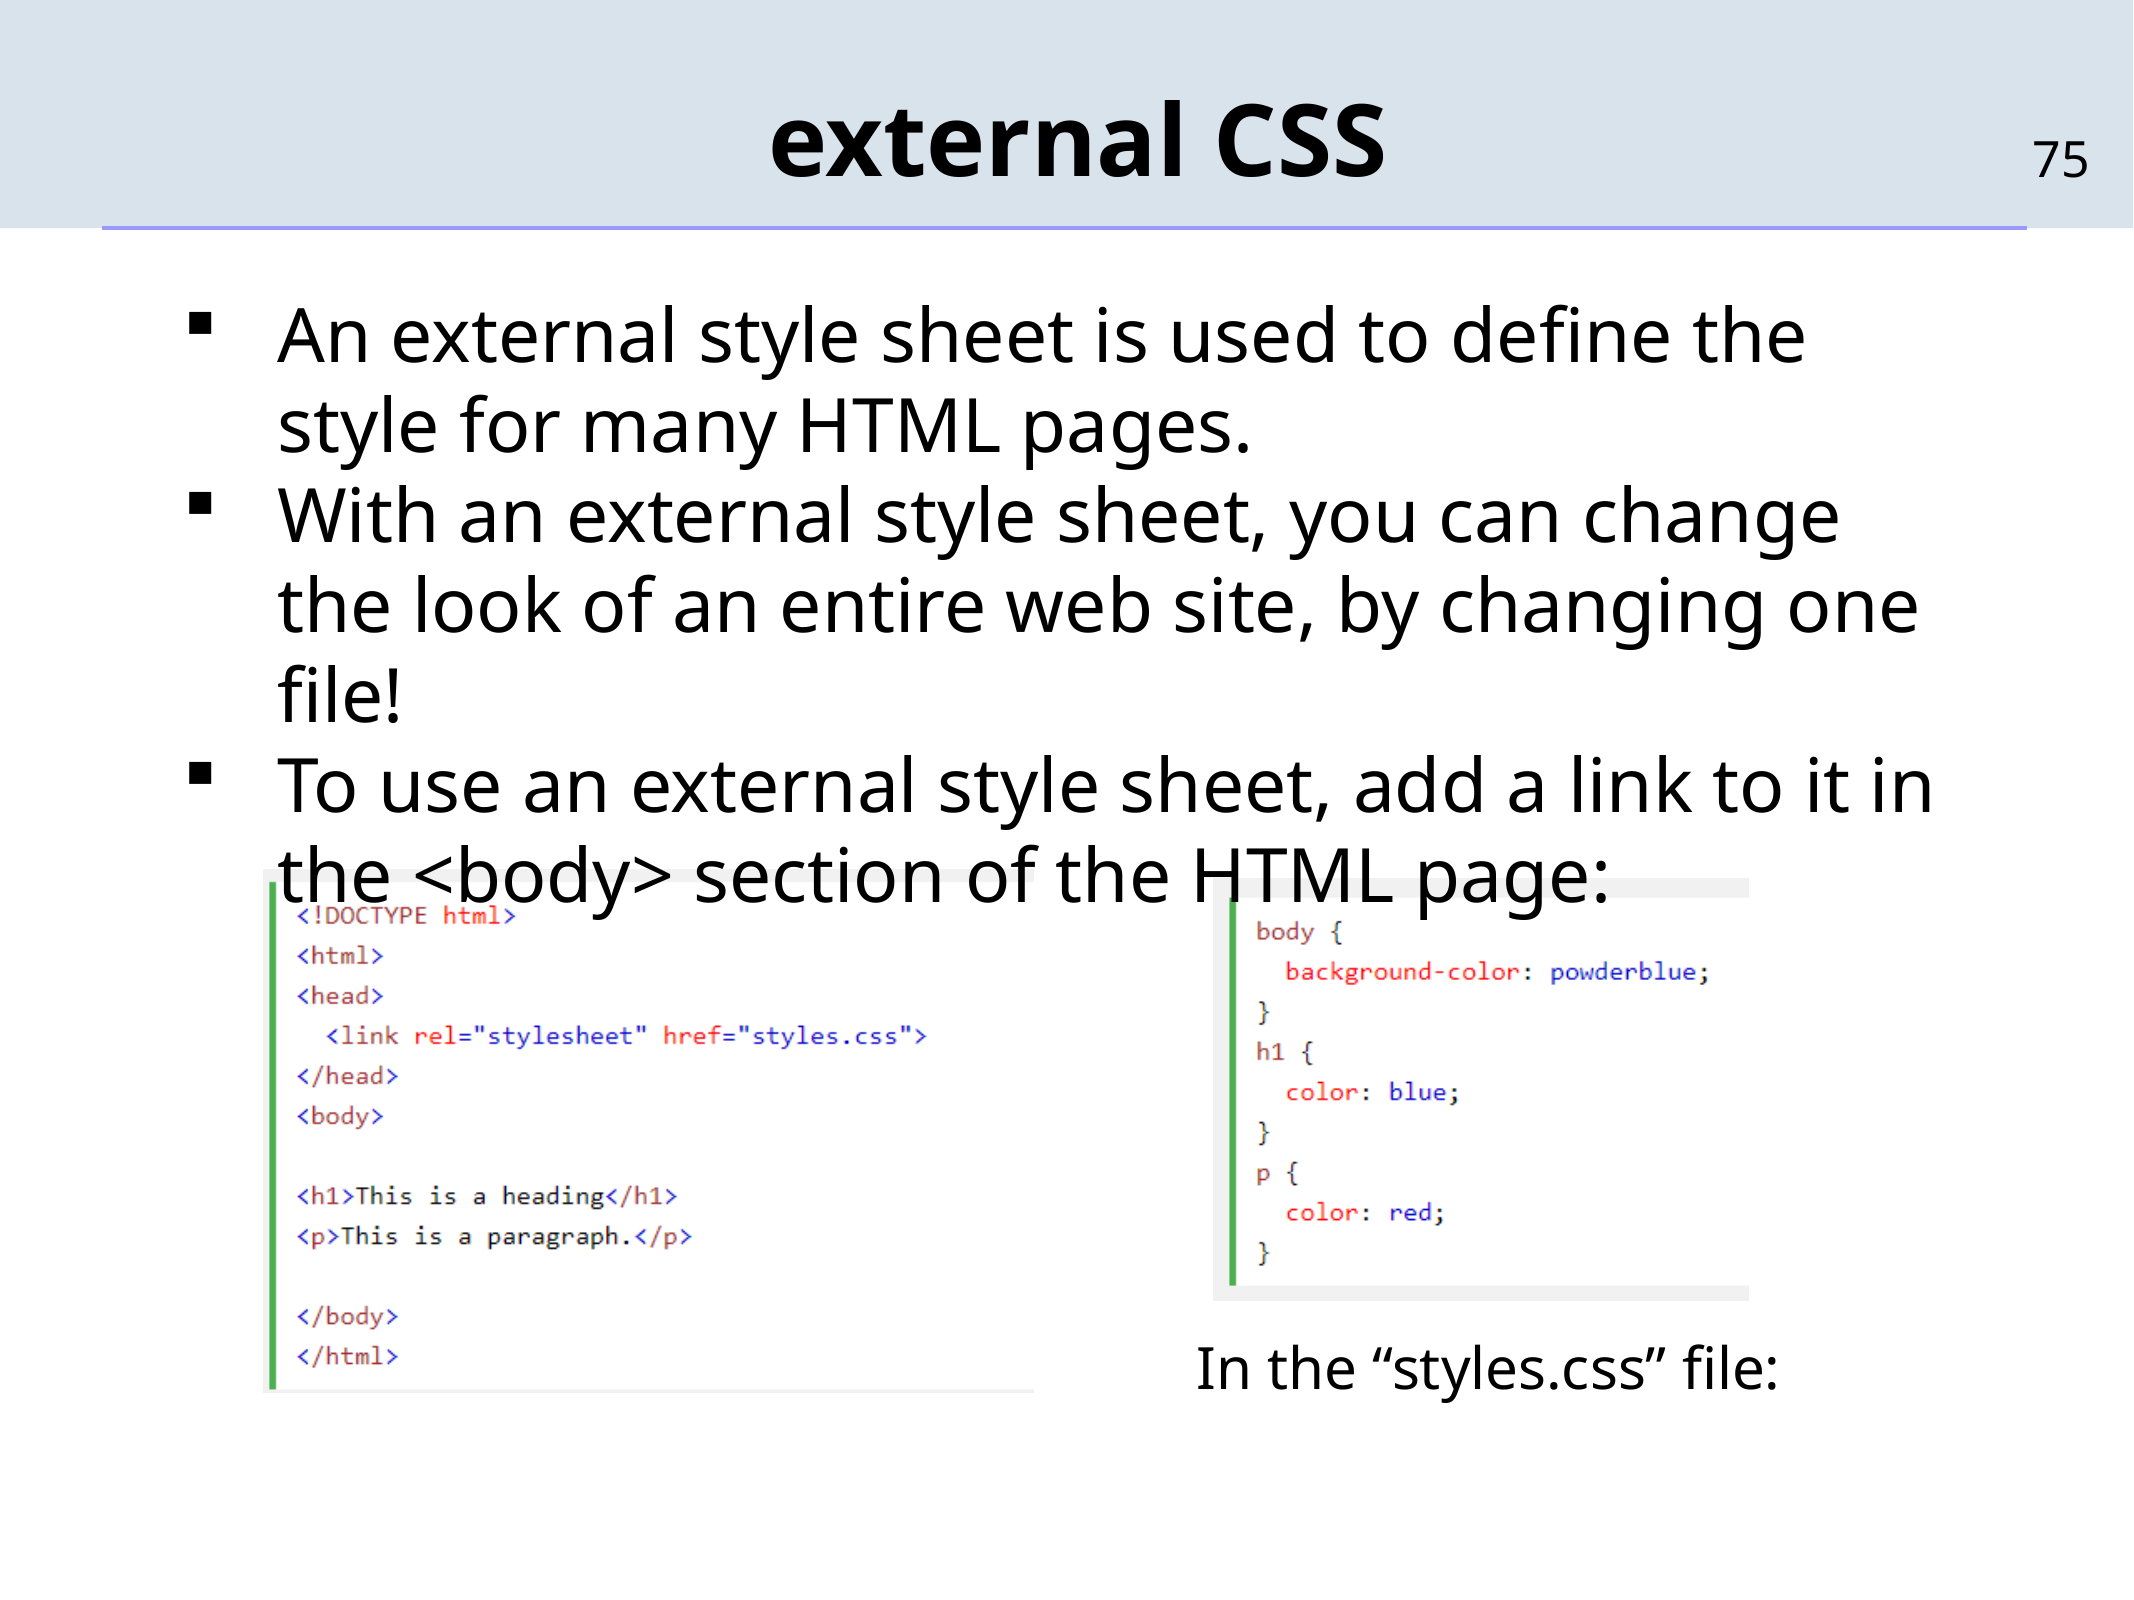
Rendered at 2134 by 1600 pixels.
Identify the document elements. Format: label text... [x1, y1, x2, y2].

text_box [96, 246, 2017, 1438]
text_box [263, 868, 1764, 1410]
text_box An external style sheet is used to define the style for many HTML pages. With an external style sheet, you can change the look of an entire web site, by changing one file! To use an external style sheet, add a link to it in the <body> section of the HTML page: [168, 280, 1967, 925]
slide_number 75 [2011, 116, 2134, 203]
title external CSS [133, 55, 2024, 208]
